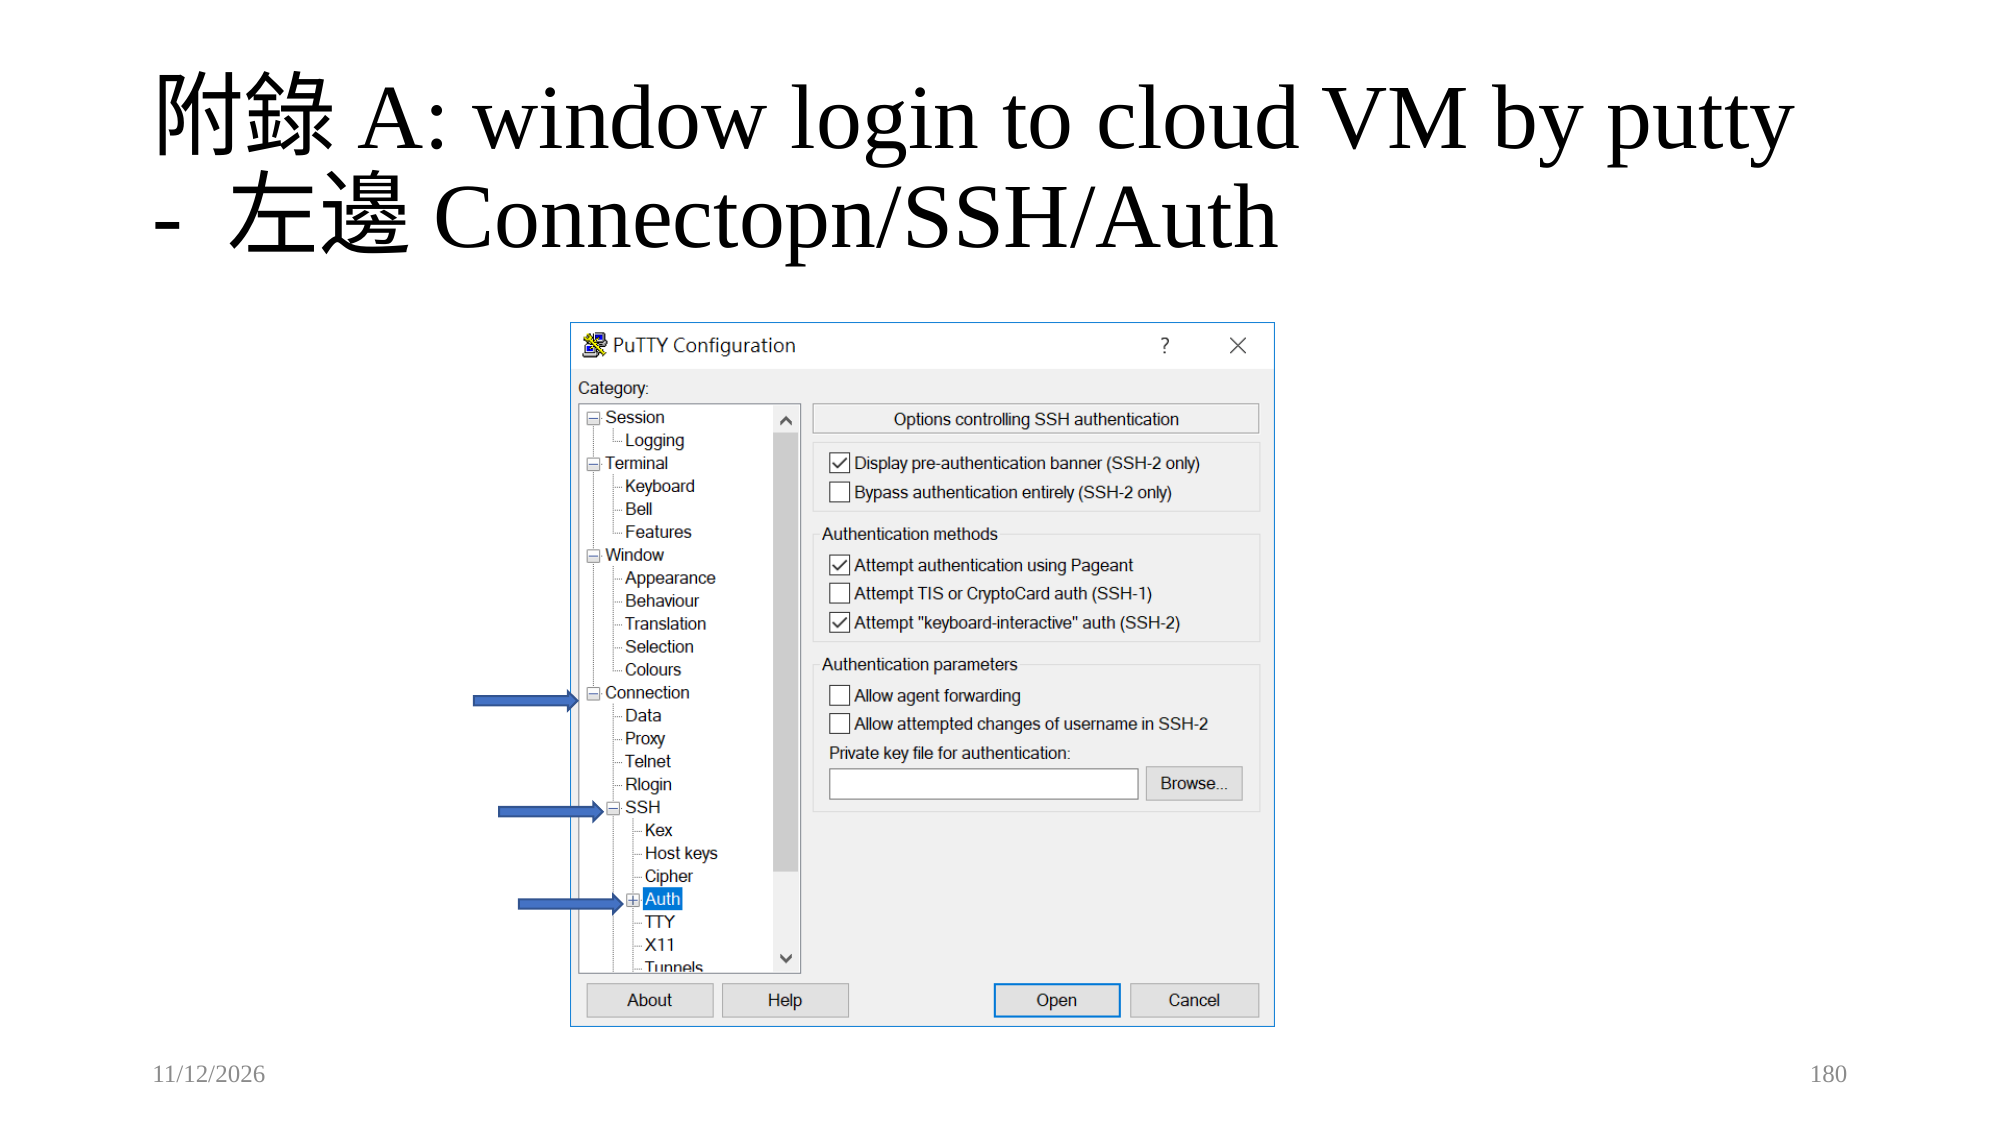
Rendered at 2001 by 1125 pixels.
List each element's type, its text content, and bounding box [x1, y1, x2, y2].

text_box [517, 898, 570, 910]
text_box [472, 688, 570, 713]
title 附錄A: window login to cloud VM by putty - 左邊Connectopn/SSH/Auth [137, 59, 1863, 278]
slide_number 180 [1412, 1042, 1863, 1103]
text_box [498, 805, 570, 818]
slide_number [137, 1042, 588, 1103]
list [570, 322, 1275, 1027]
